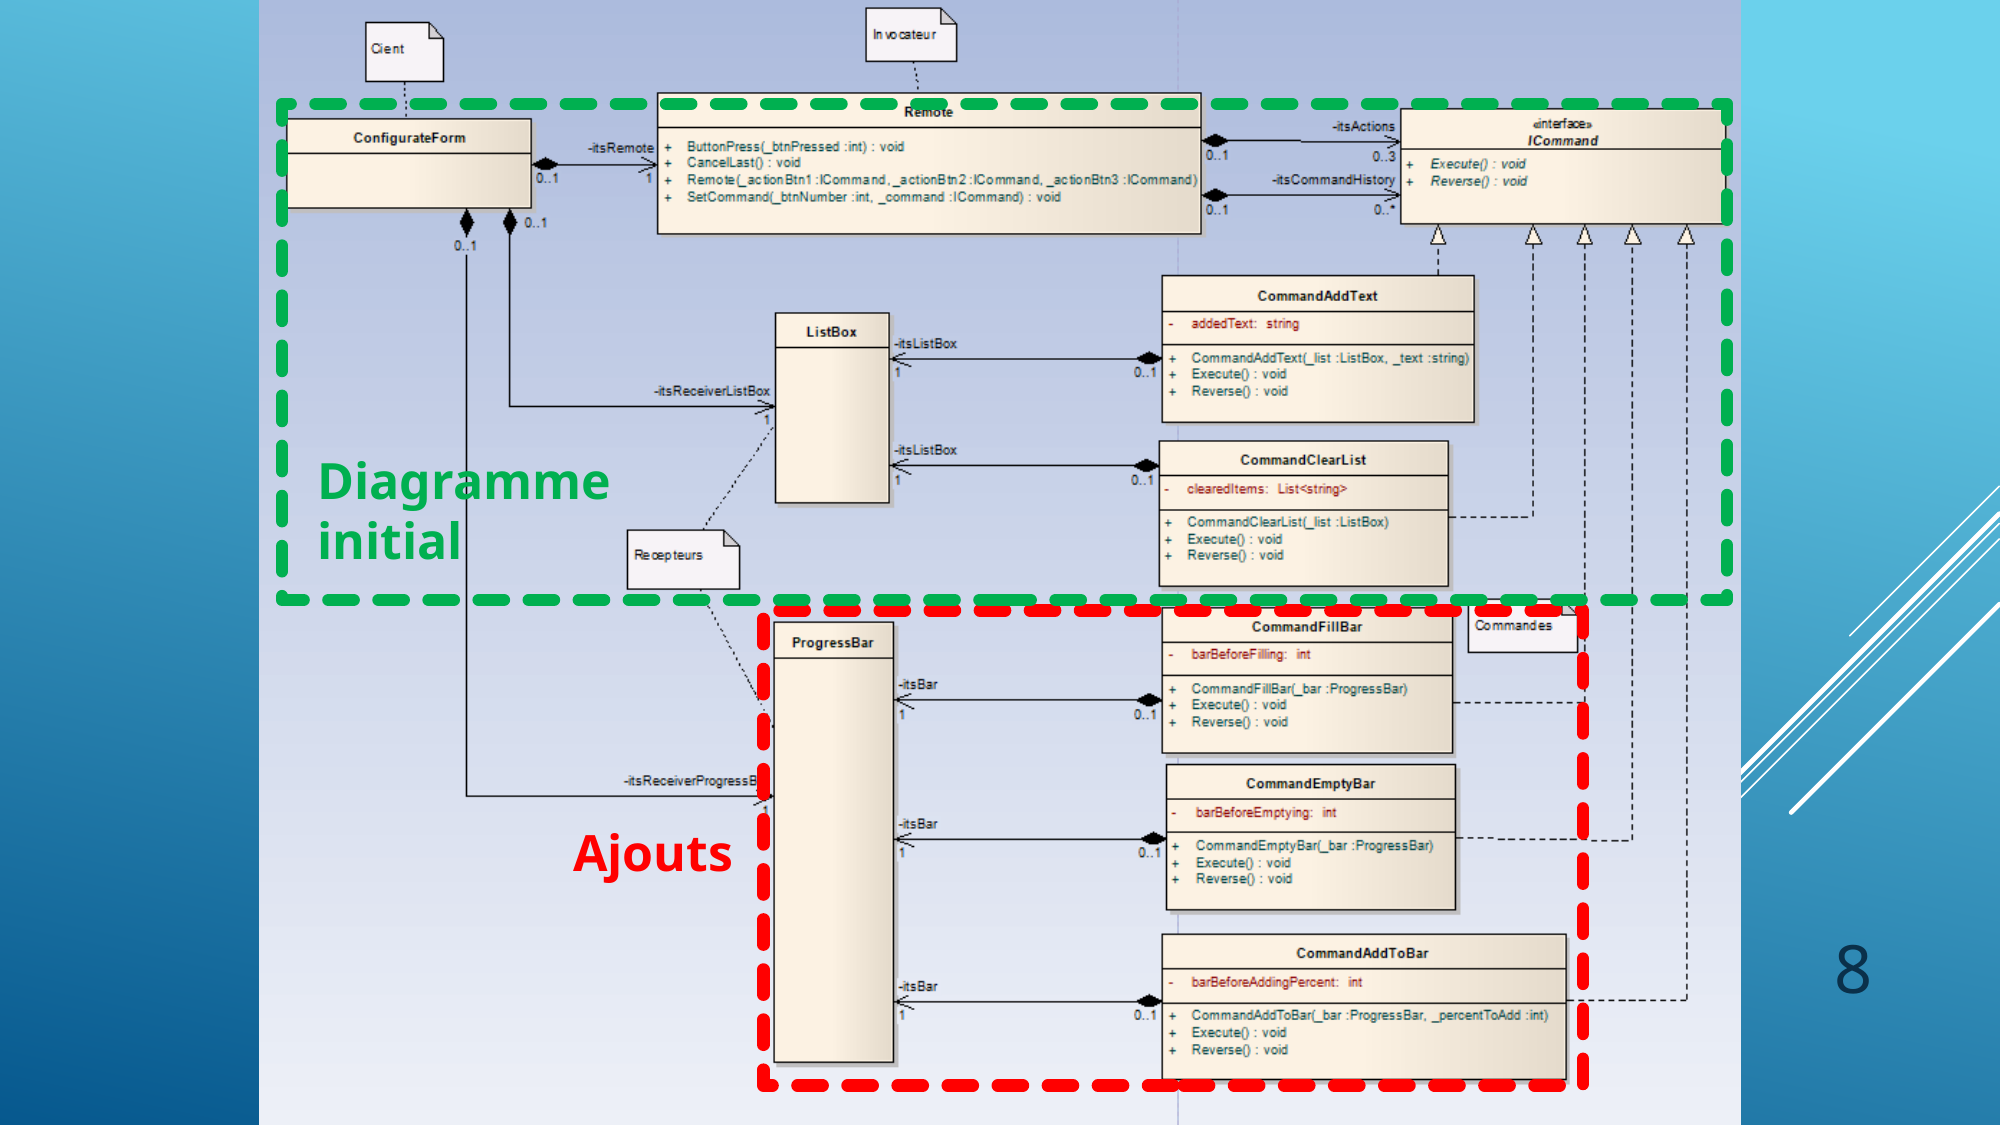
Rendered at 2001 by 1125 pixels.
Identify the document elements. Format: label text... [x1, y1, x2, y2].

slide_number 8 [1741, 915, 1888, 1025]
picture [258, 0, 1741, 1125]
